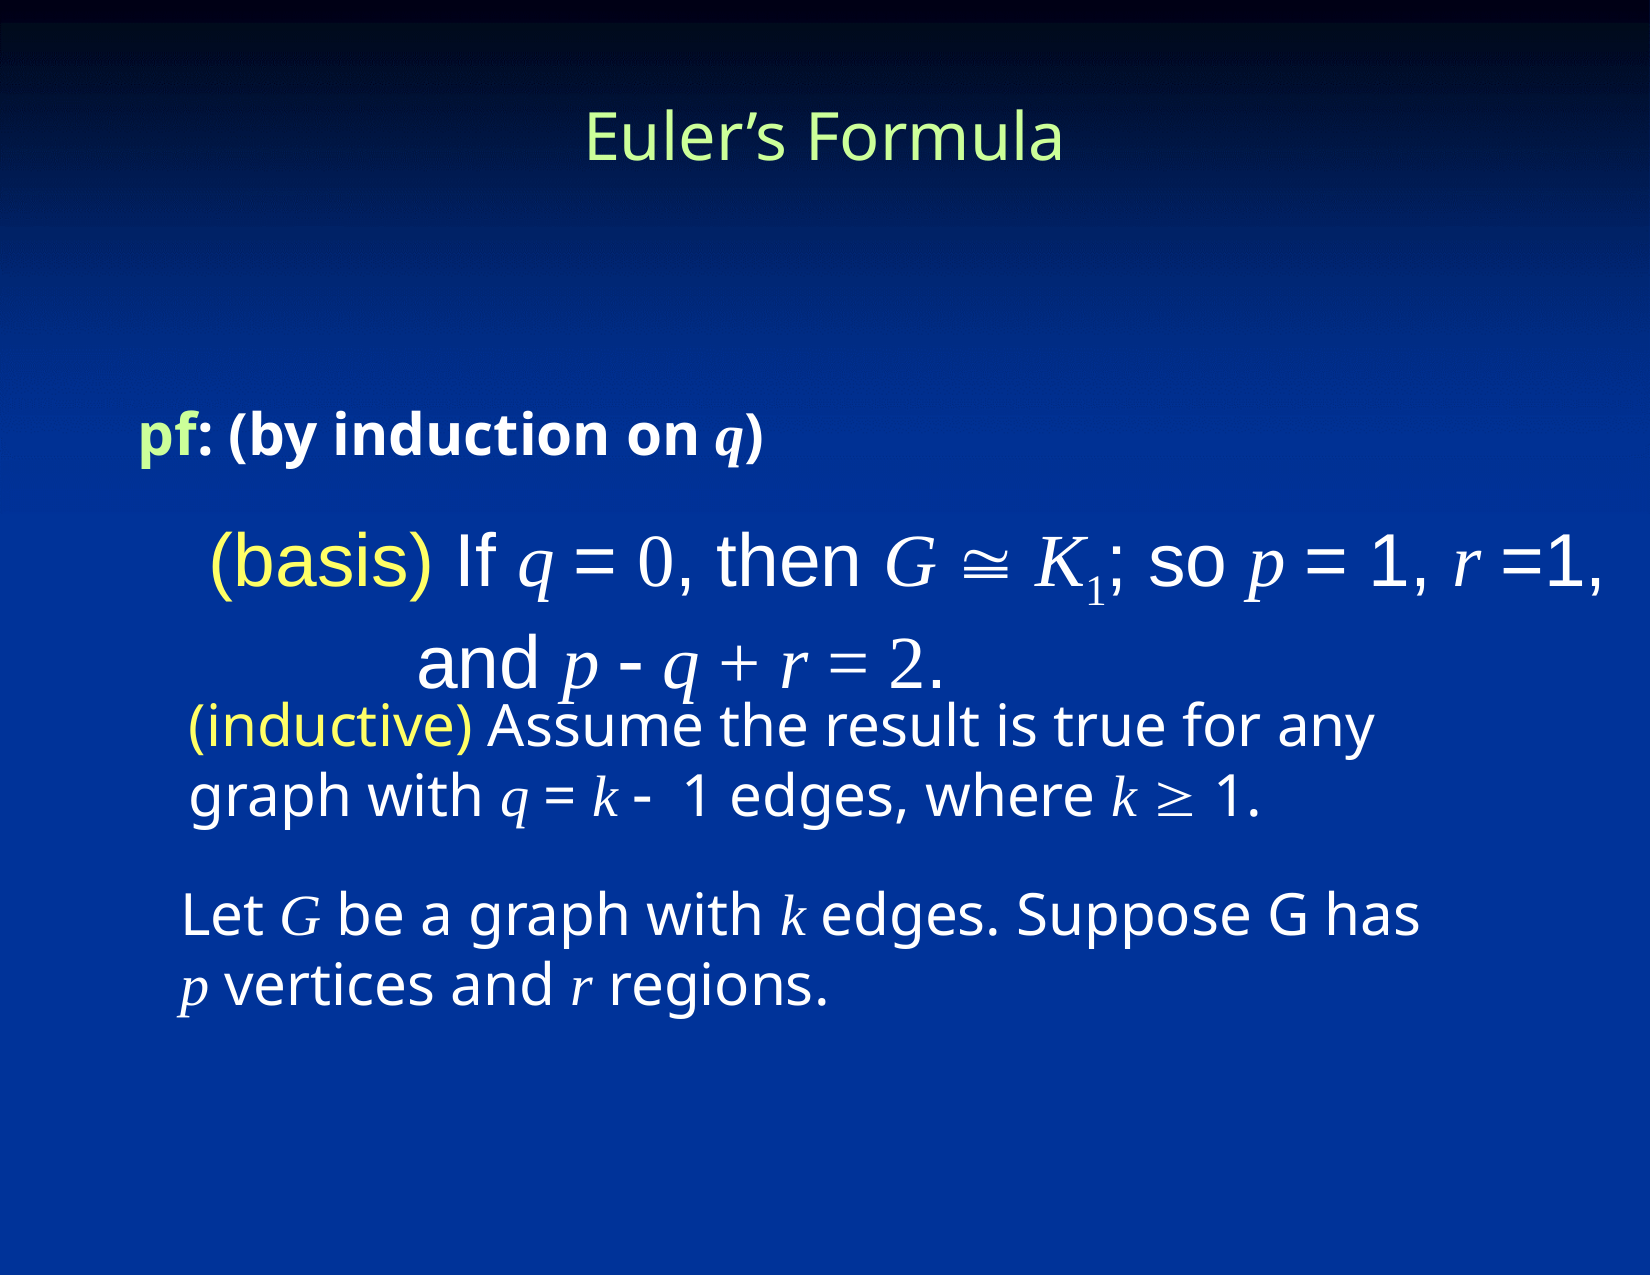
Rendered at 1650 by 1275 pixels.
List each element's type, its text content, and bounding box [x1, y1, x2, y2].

text_box (basis) If q = 0, then G  K1; so p = 1, r =1, and p - q + r = 2. [194, 503, 1622, 712]
text_box Let G be a graph with k edges. Suppose G has p vertices and r regions. [165, 869, 1437, 1025]
title Euler’s Formula [107, 93, 1543, 175]
picture [0, 0, 1650, 1275]
text_box pf: (by induction on q) [100, 397, 1338, 468]
text_box (inductive) Assume the result is true for any graph with q = k - 1 edges, where k  1. [173, 680, 1391, 836]
